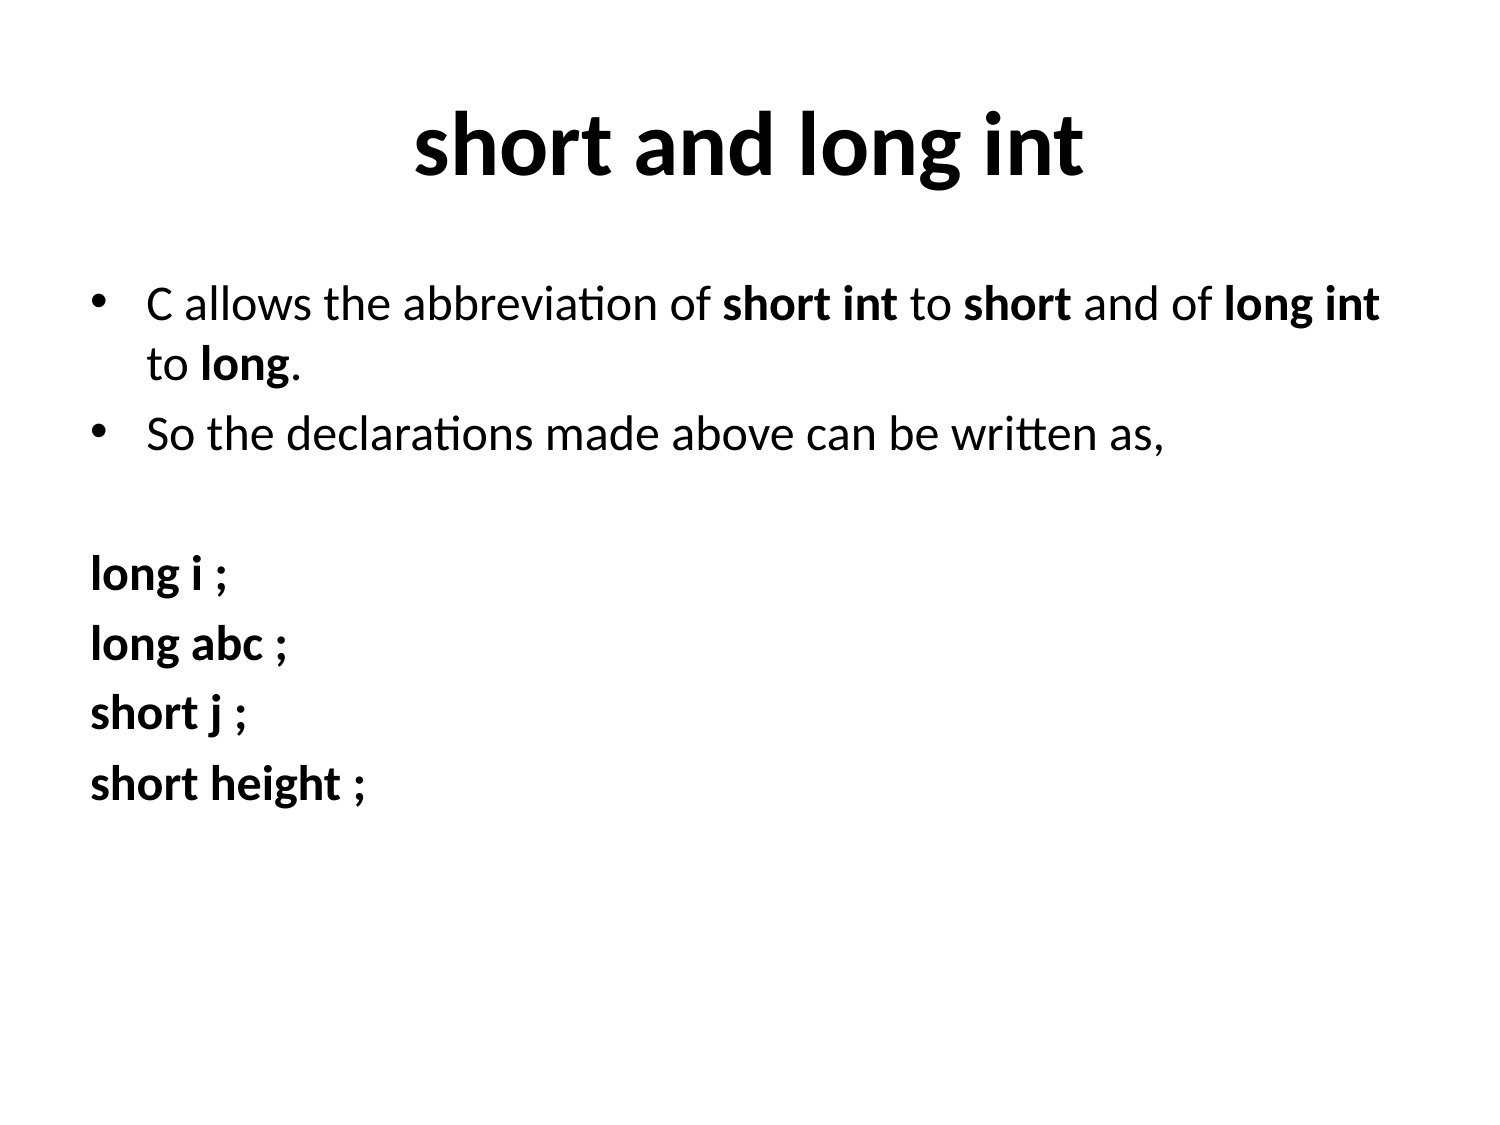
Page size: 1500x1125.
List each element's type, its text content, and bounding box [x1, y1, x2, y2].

title short and long int [75, 45, 1425, 233]
list C allows the abbreviation of short int to short and of long int to long. So the declarations made above can be written as, long i ; long abc ; short j ; short height ; [75, 262, 1425, 1005]
